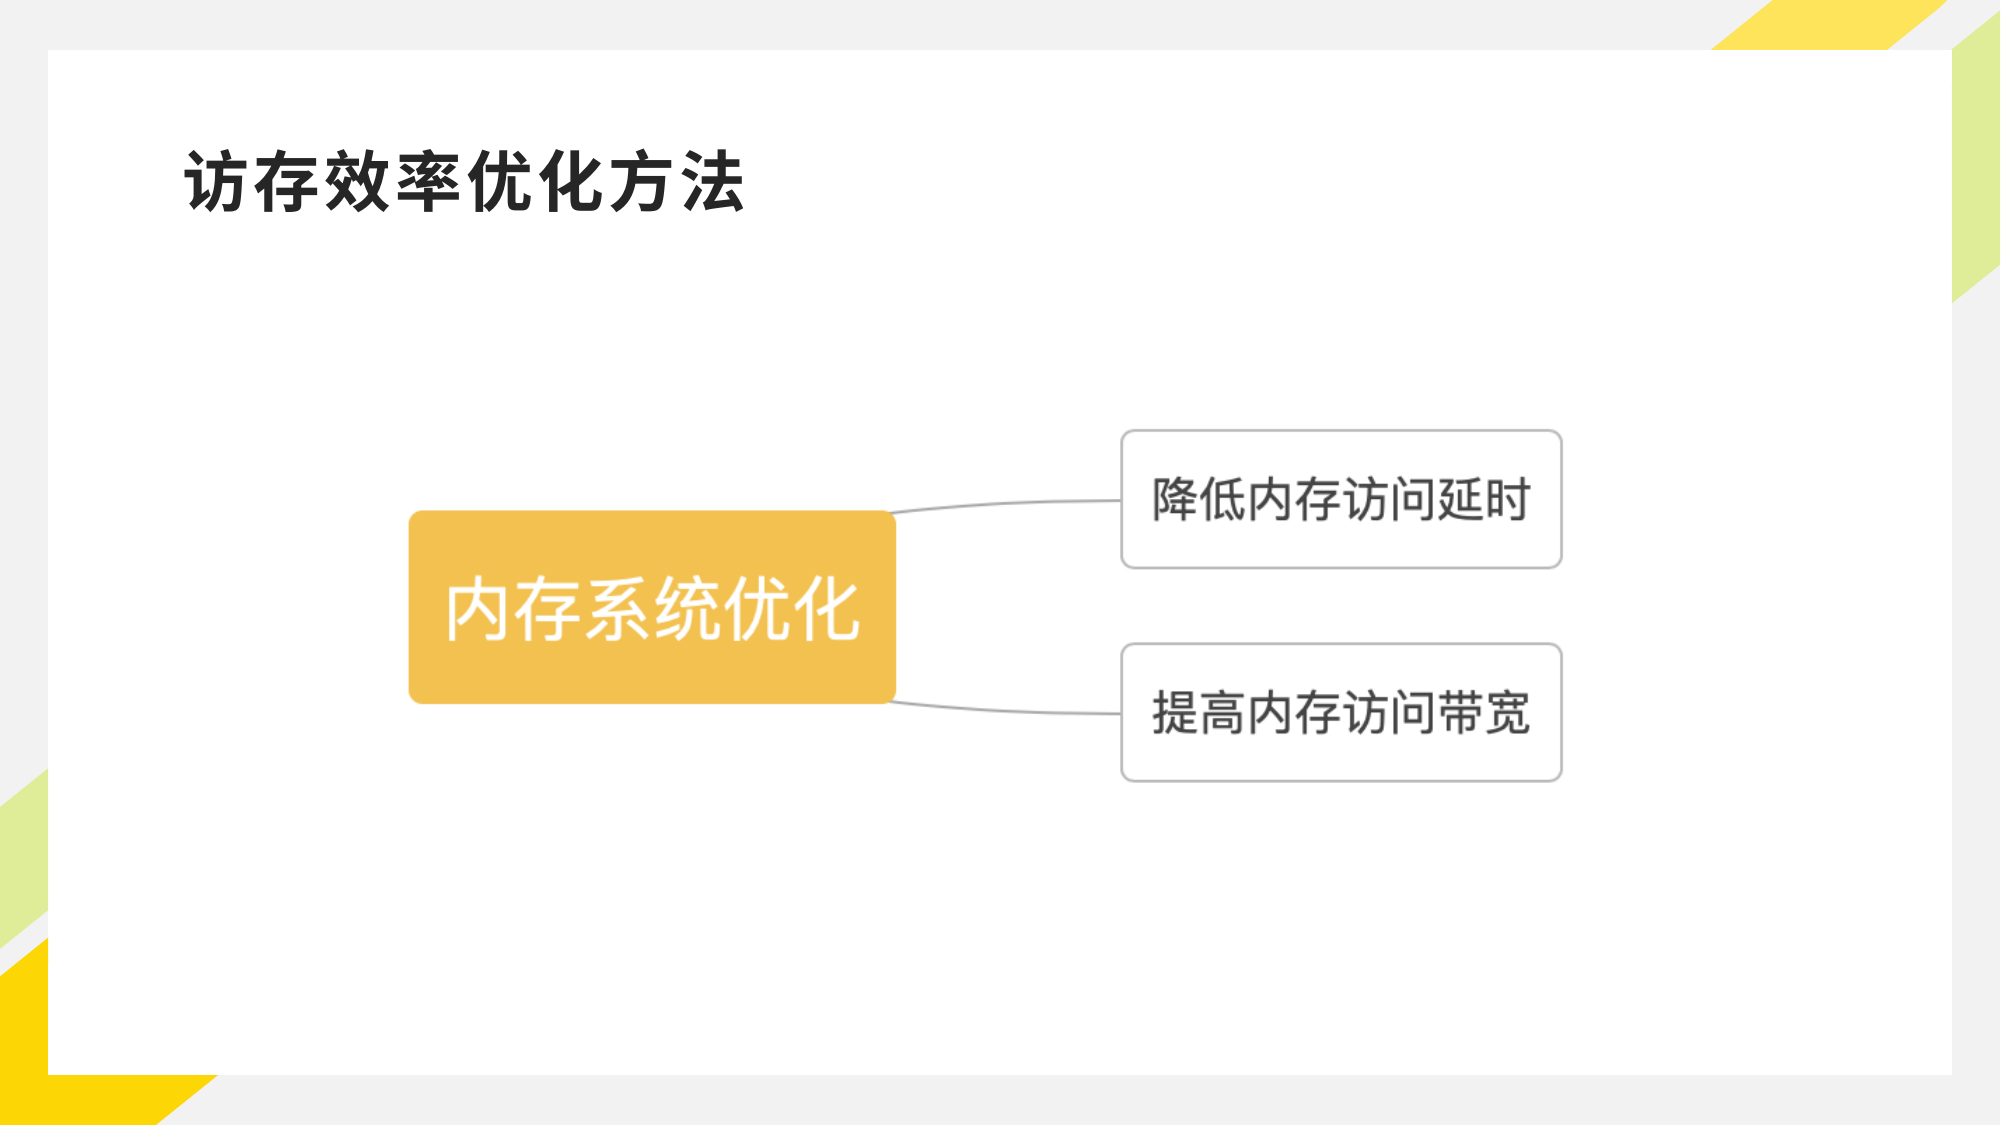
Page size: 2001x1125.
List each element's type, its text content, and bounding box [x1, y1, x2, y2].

title 访存效率优化方法 [166, 119, 1746, 239]
picture [336, 317, 1664, 867]
